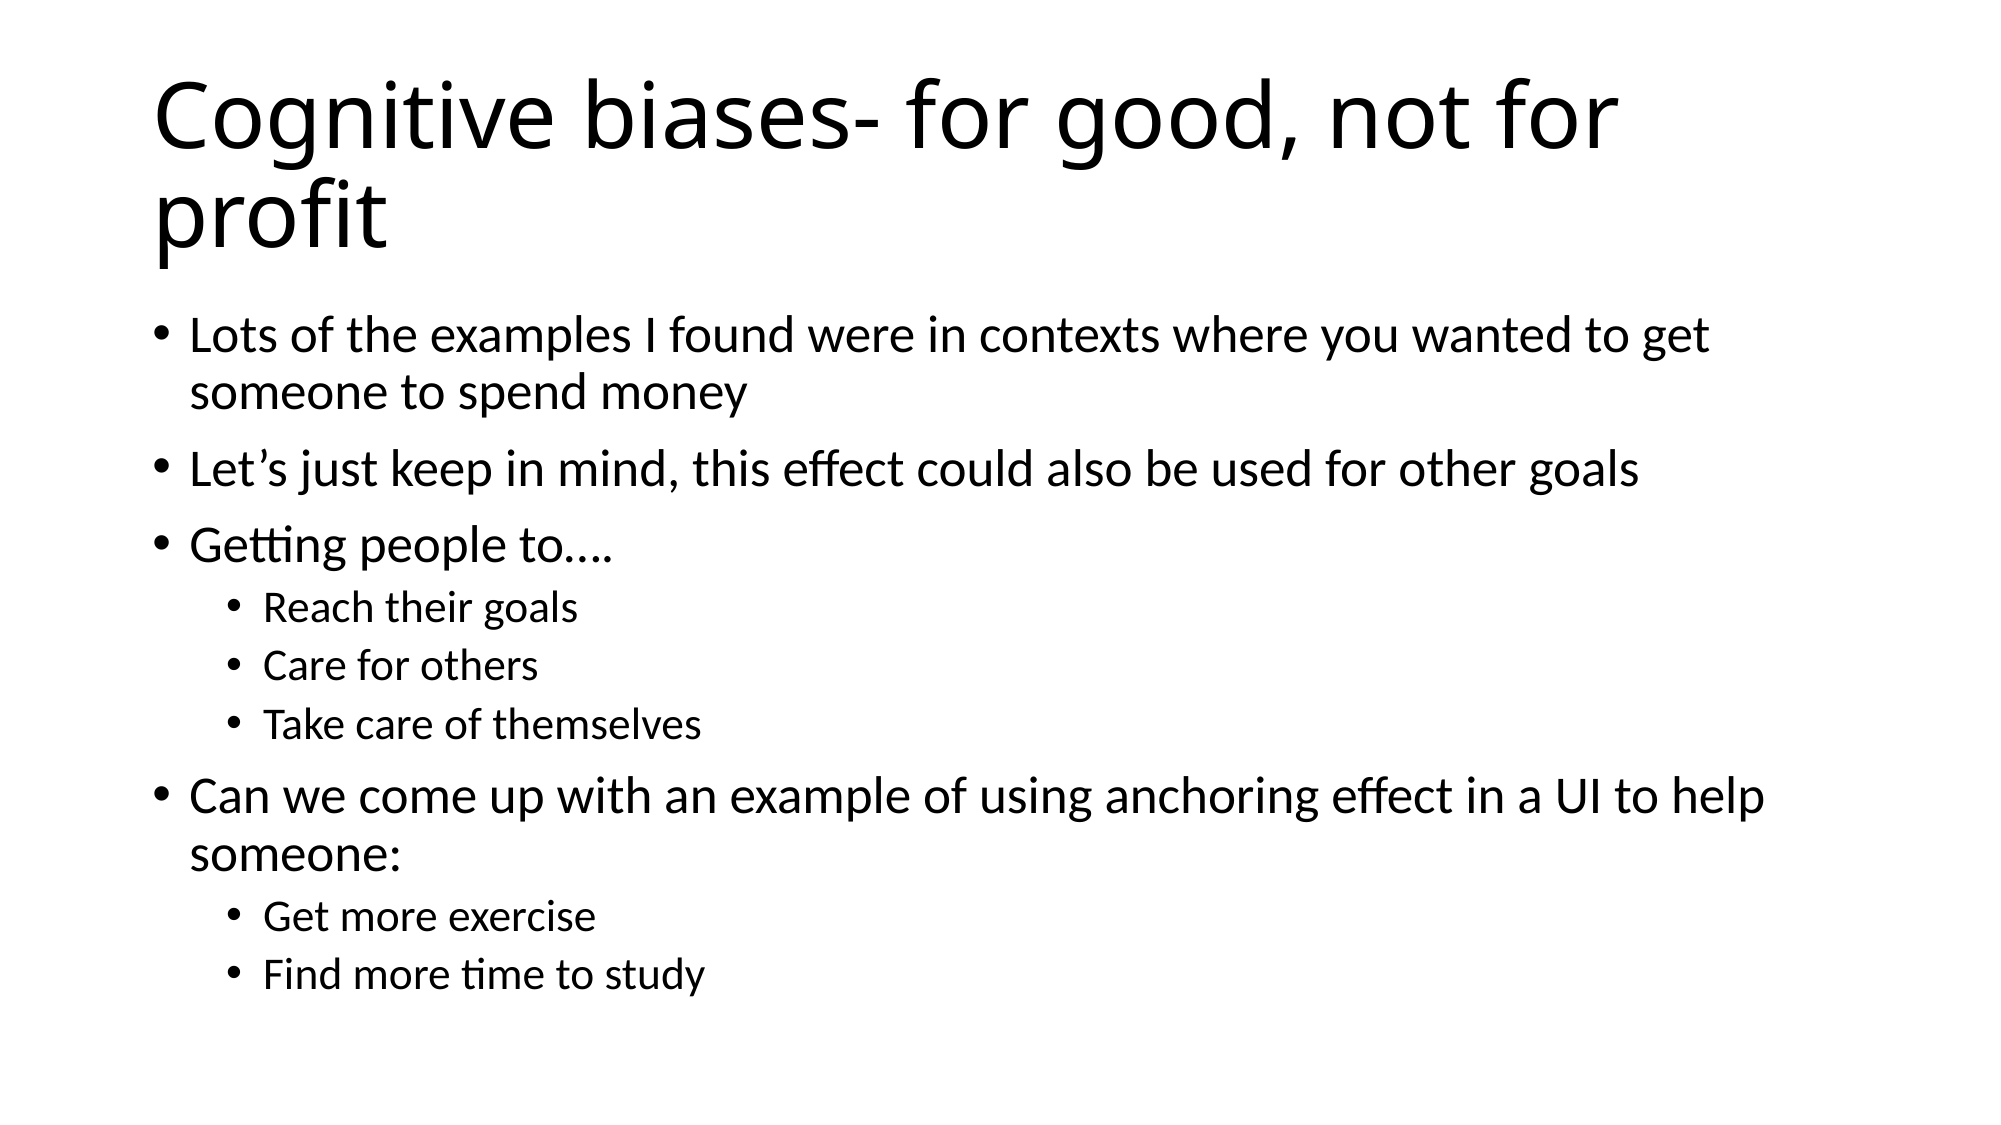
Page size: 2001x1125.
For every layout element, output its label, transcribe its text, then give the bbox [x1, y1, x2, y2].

title Cognitive biases- for good, not for profit [137, 59, 1863, 278]
list Lots of the examples I found were in contexts where you wanted to get someone to spend money Let’s just keep in mind, this effect could also be used for other goals Getting people to…. Reach their goals Care for others Take care of themselves Can we come up with an example of using anchoring effect in a UI to help someone: Get more exercise Find more time to study [137, 299, 1863, 1014]
